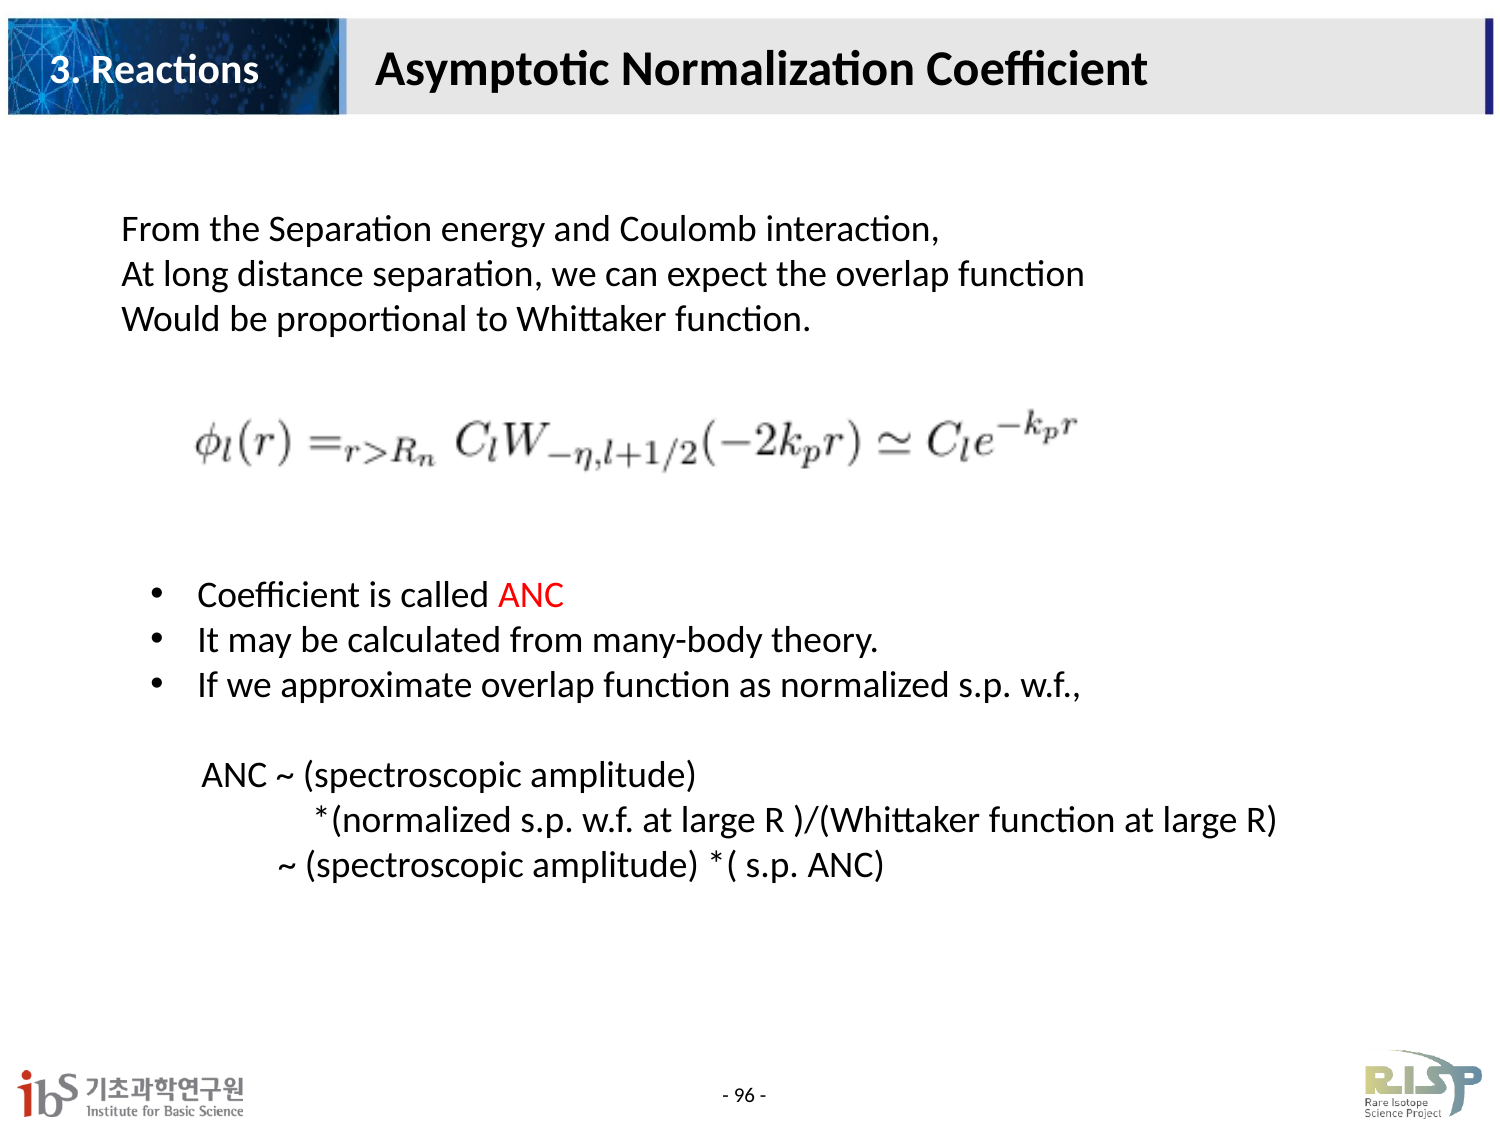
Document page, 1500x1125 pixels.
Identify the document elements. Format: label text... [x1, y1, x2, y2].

text_box Coefficient is called ANC It may be calculated from many-body theory. If we approximate overlap function as normalized s.p. w.f., ANC ~ (spectroscopic amplitude) *(normalized s.p. w.f. at large R )/(Whittaker function at large R) ~ (spectroscopic amplitude) *( s.p. ANC) [135, 562, 1365, 893]
picture [2, 10, 1500, 130]
picture [147, 373, 1146, 518]
picture [17, 1070, 243, 1117]
text_box From the Separation energy and Coulomb interaction, At long distance separation, we can expect the overlap function Would be proportional to Whittaker function. [106, 196, 1110, 346]
picture [1364, 1049, 1482, 1119]
